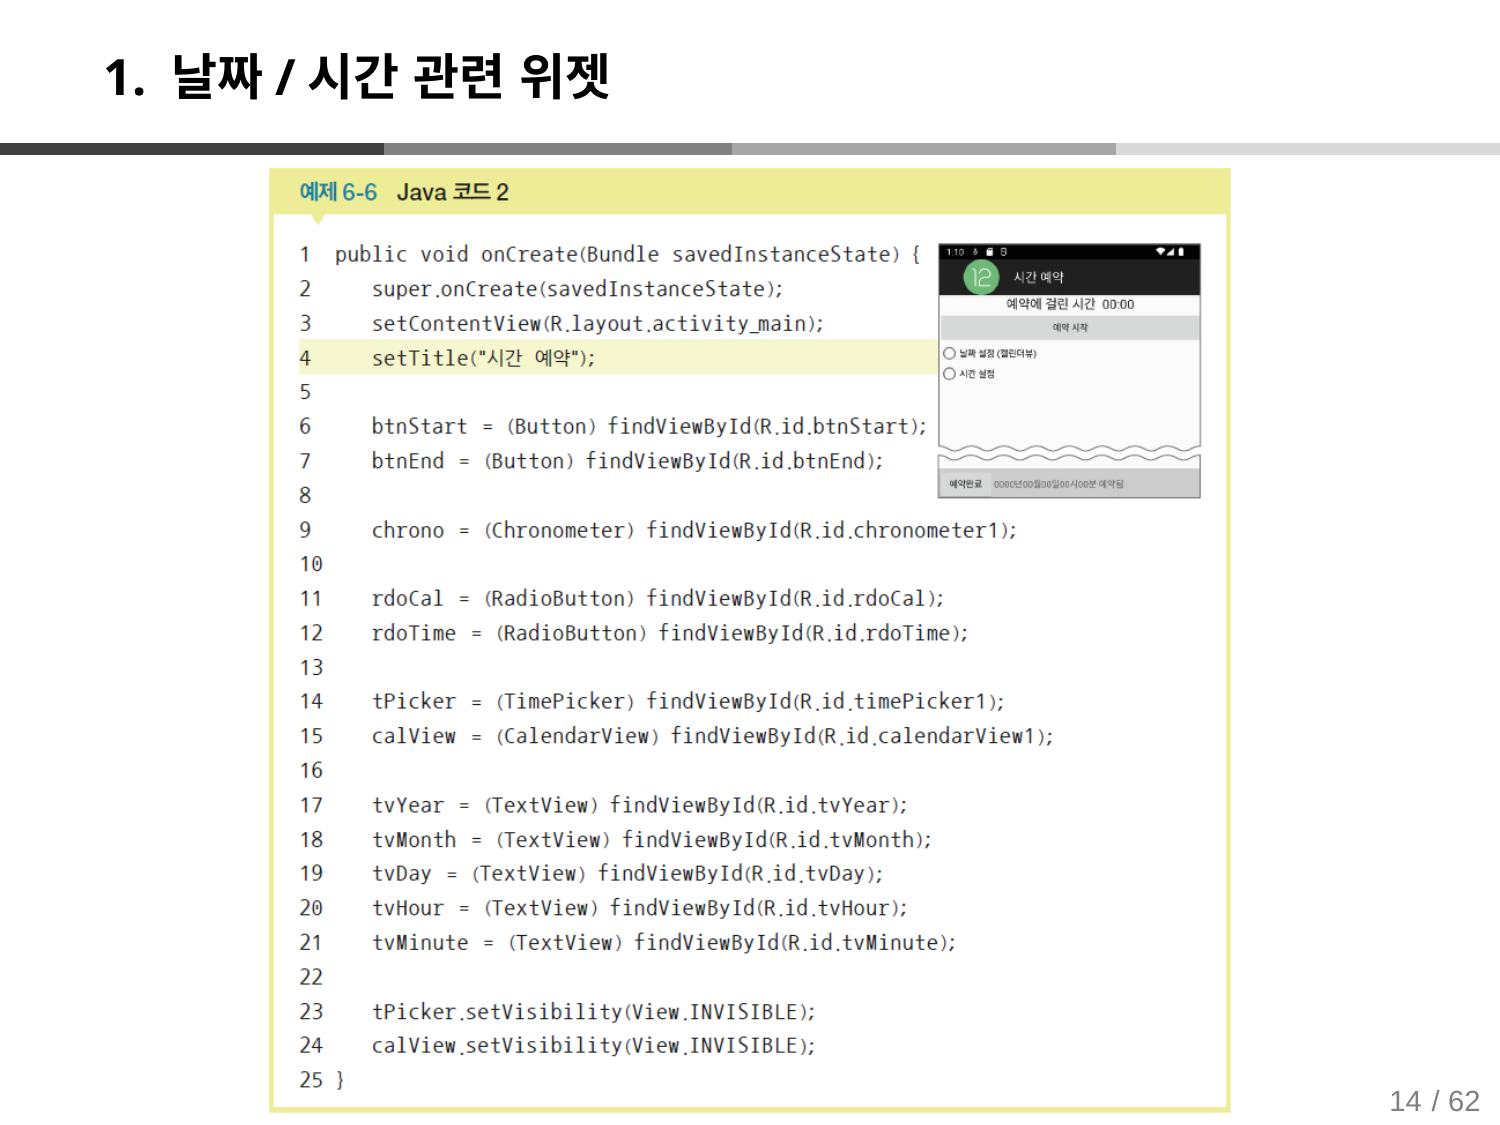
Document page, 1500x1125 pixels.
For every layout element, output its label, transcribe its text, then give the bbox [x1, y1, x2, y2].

picture [268, 167, 1232, 1114]
title 1. 날짜/시간 관련 위젯 [88, 30, 1211, 121]
